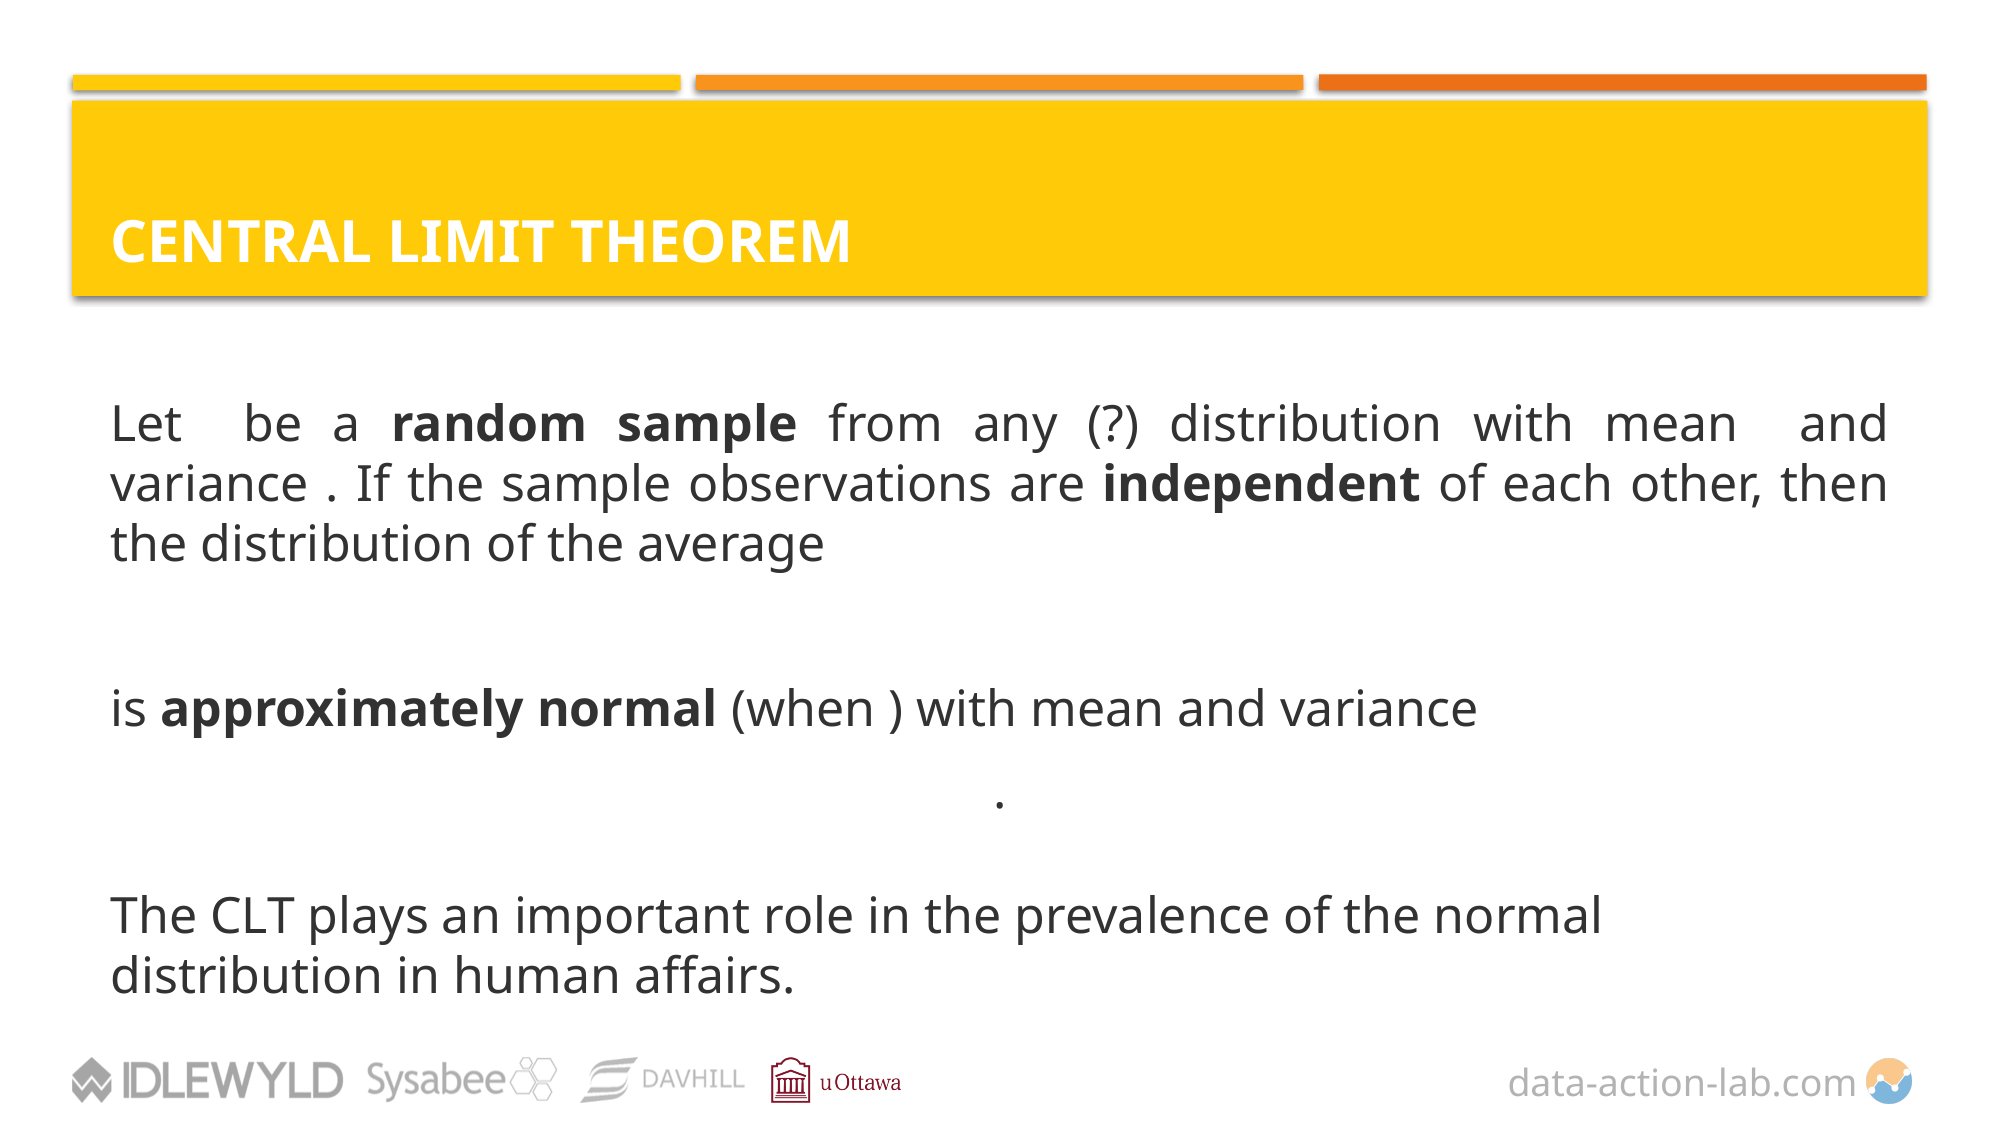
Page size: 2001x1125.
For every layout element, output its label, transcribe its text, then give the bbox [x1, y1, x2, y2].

picture [72, 1057, 745, 1103]
picture [771, 1057, 901, 1103]
title Central Limit Theorem [95, 115, 1905, 282]
